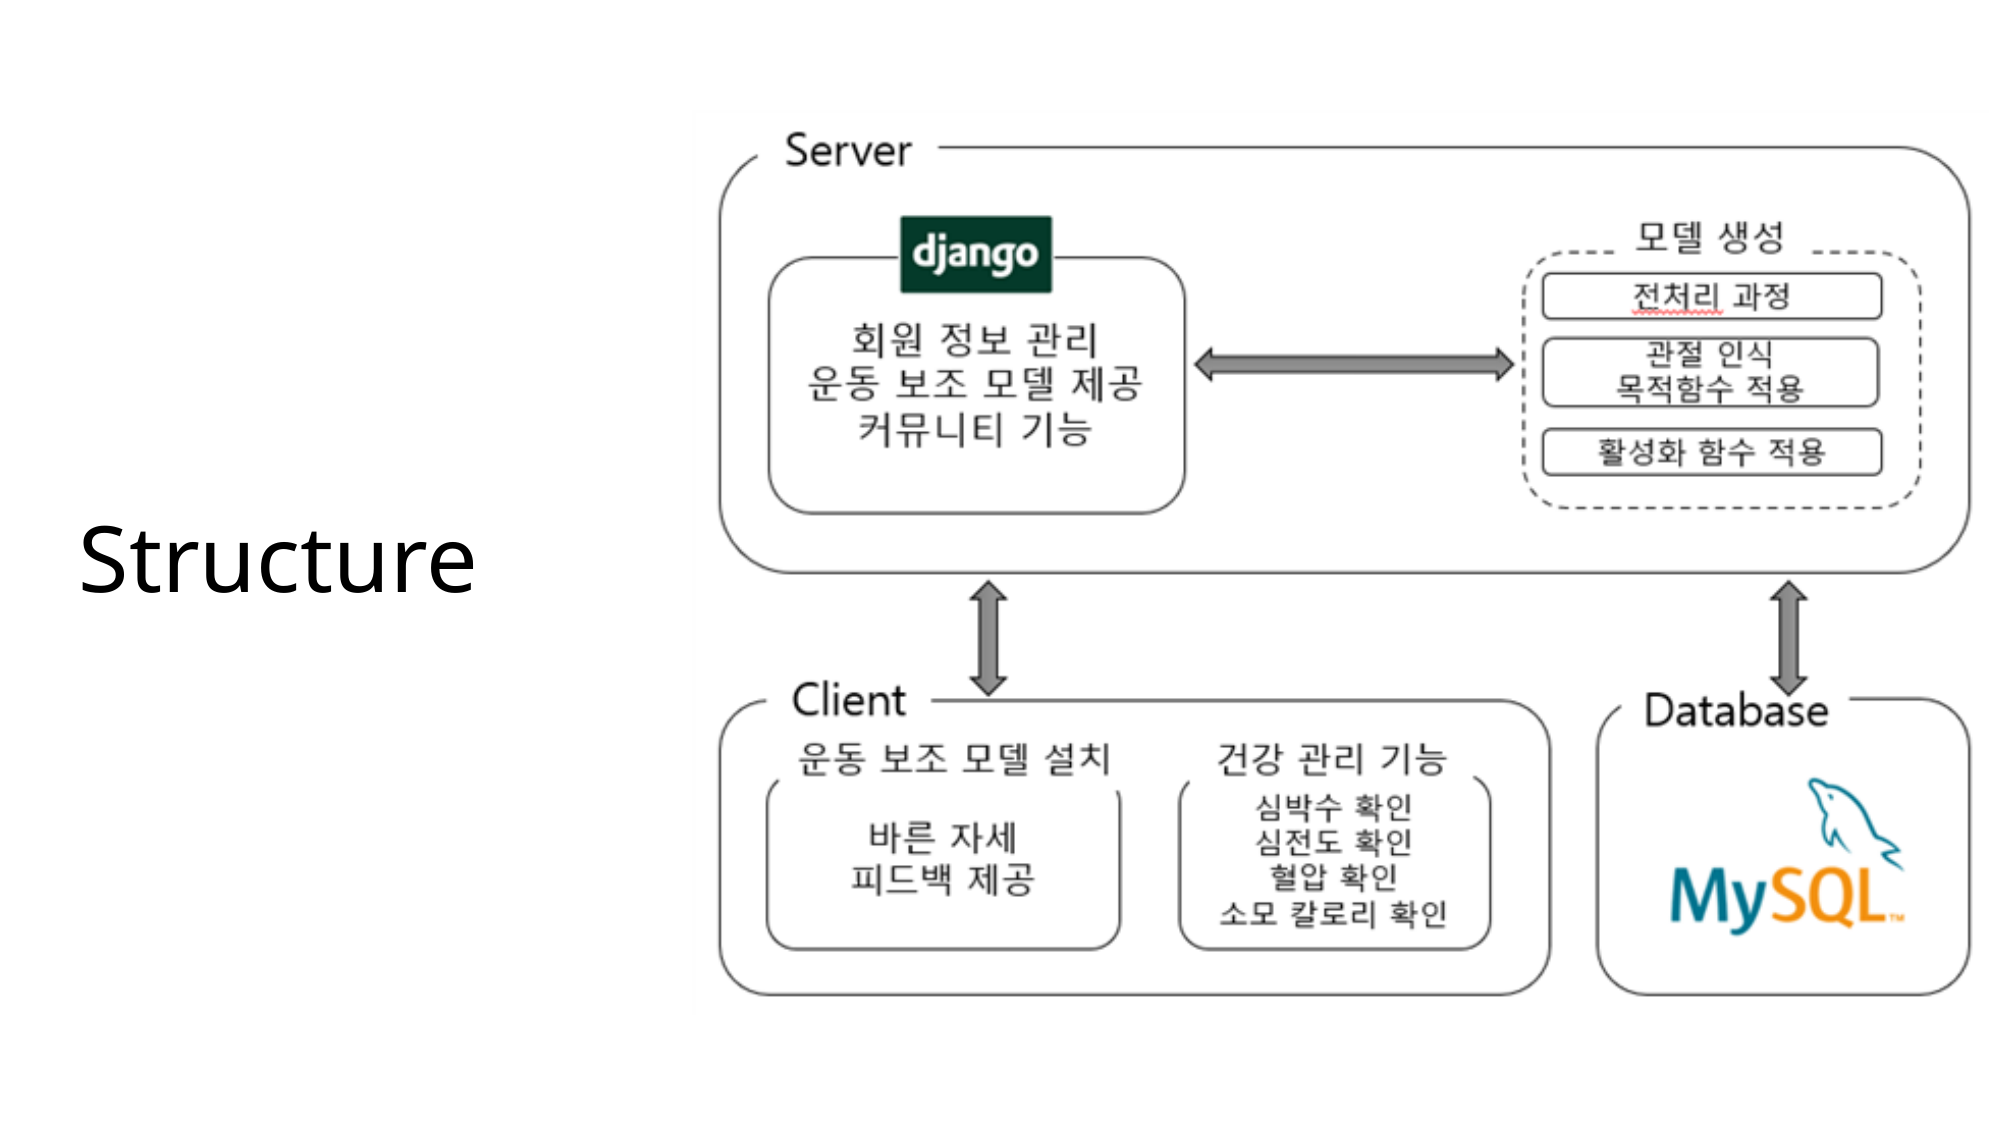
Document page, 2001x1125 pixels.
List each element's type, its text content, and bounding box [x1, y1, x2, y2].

title Structure [63, 453, 691, 672]
picture [691, 110, 1989, 1015]
